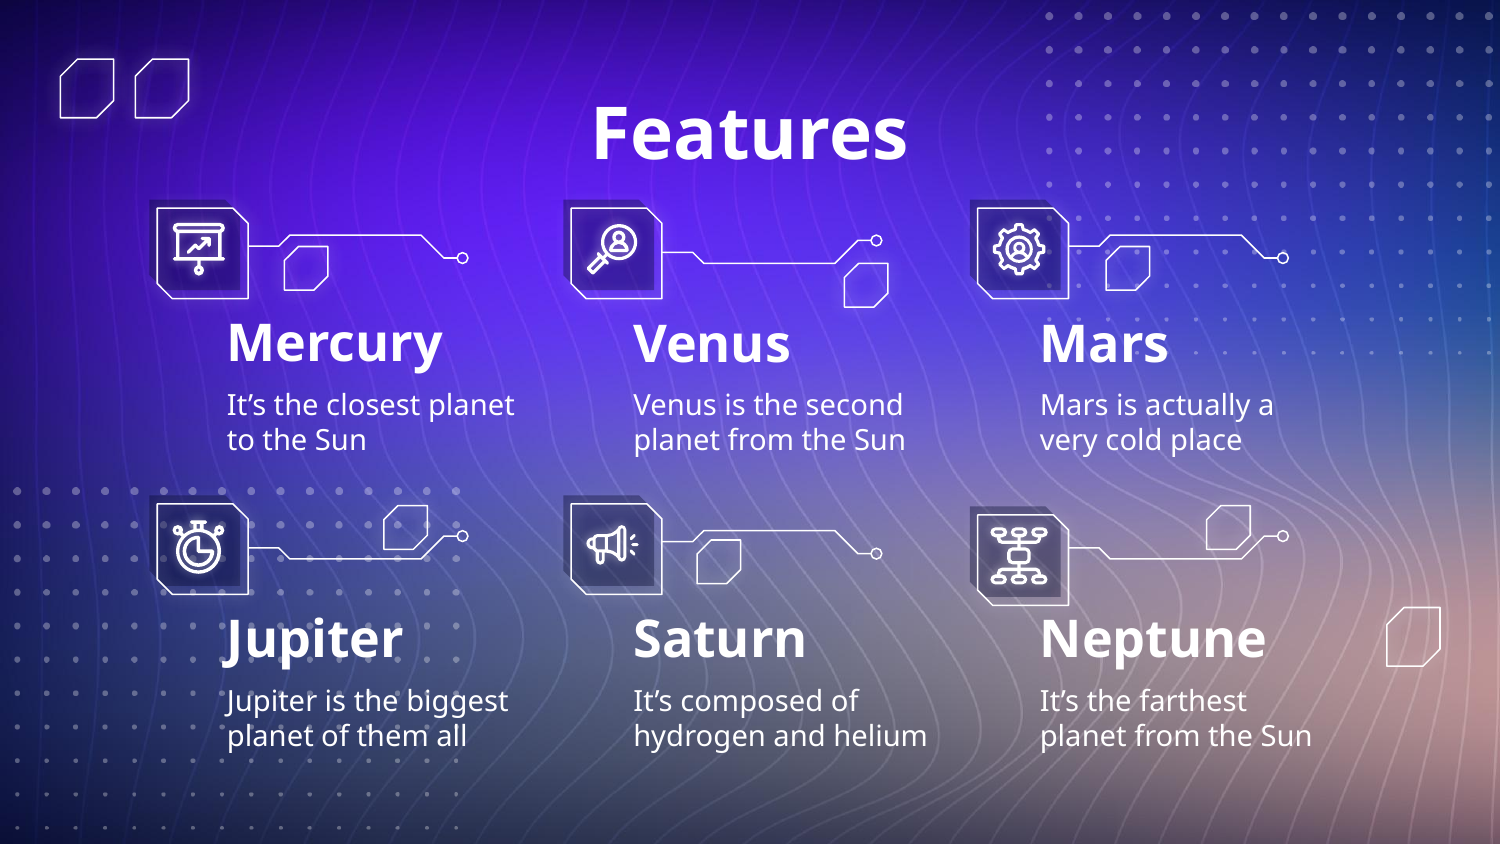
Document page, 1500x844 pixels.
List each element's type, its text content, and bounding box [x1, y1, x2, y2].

subtitle It’s the farthest planet from the Sun [1024, 677, 1351, 757]
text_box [172, 222, 226, 276]
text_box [149, 495, 249, 595]
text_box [969, 199, 1069, 300]
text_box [586, 223, 640, 275]
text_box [247, 505, 469, 560]
subtitle It’s composed of hydrogen and helium [618, 677, 945, 757]
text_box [149, 199, 249, 300]
title Saturn [618, 593, 945, 677]
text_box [1068, 234, 1289, 291]
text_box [586, 524, 640, 565]
title Features [118, 71, 1382, 166]
subtitle It’s the closest planet to the Sun [211, 381, 538, 462]
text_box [992, 222, 1046, 276]
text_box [661, 530, 883, 584]
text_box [171, 520, 225, 574]
title Jupiter [211, 593, 538, 677]
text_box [563, 495, 663, 595]
picture [0, 0, 1500, 844]
subtitle Mars is actually a very cold place [1024, 381, 1351, 462]
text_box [1068, 505, 1289, 560]
subtitle Venus is the second planet from the Sun [618, 381, 945, 462]
title Mercury [211, 297, 538, 381]
title Venus [618, 297, 945, 381]
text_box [563, 199, 663, 300]
subtitle Jupiter is the biggest planet of them all [211, 677, 538, 757]
title Neptune [1024, 593, 1351, 677]
title Mars [1024, 297, 1351, 381]
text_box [661, 234, 889, 308]
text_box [247, 234, 469, 291]
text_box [969, 506, 1069, 606]
